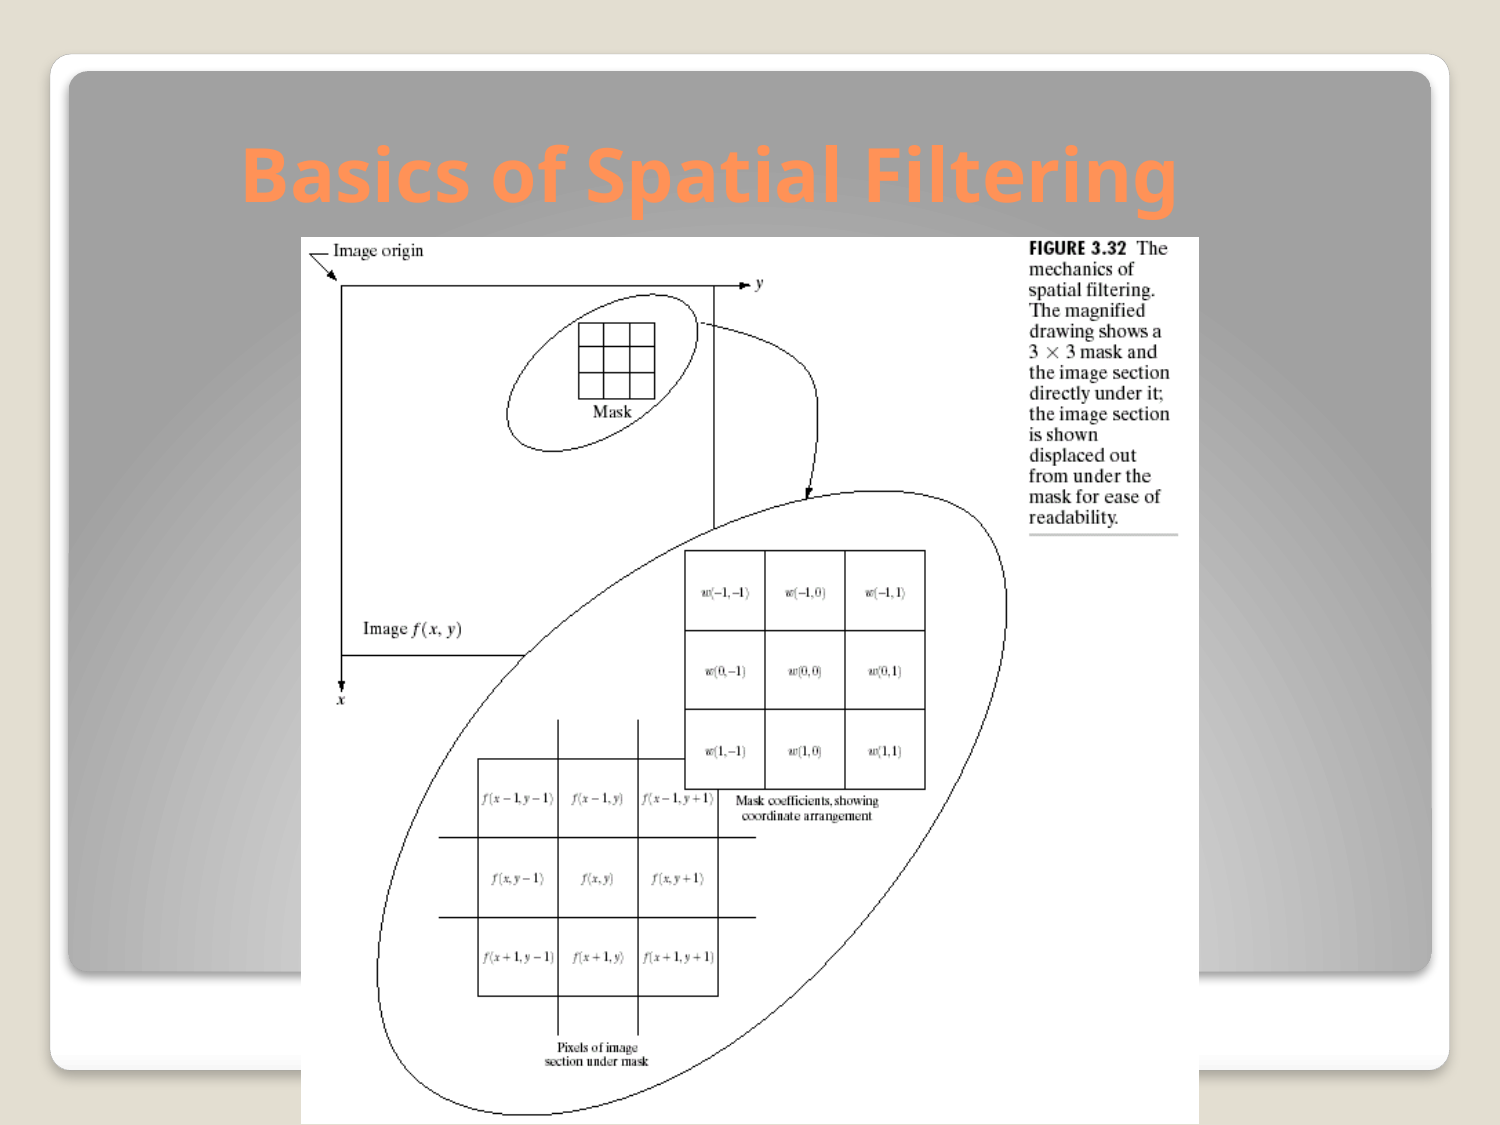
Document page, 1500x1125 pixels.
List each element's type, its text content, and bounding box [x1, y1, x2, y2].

title Basics of Spatial Filtering [225, 87, 1463, 225]
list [300, 237, 1200, 1125]
